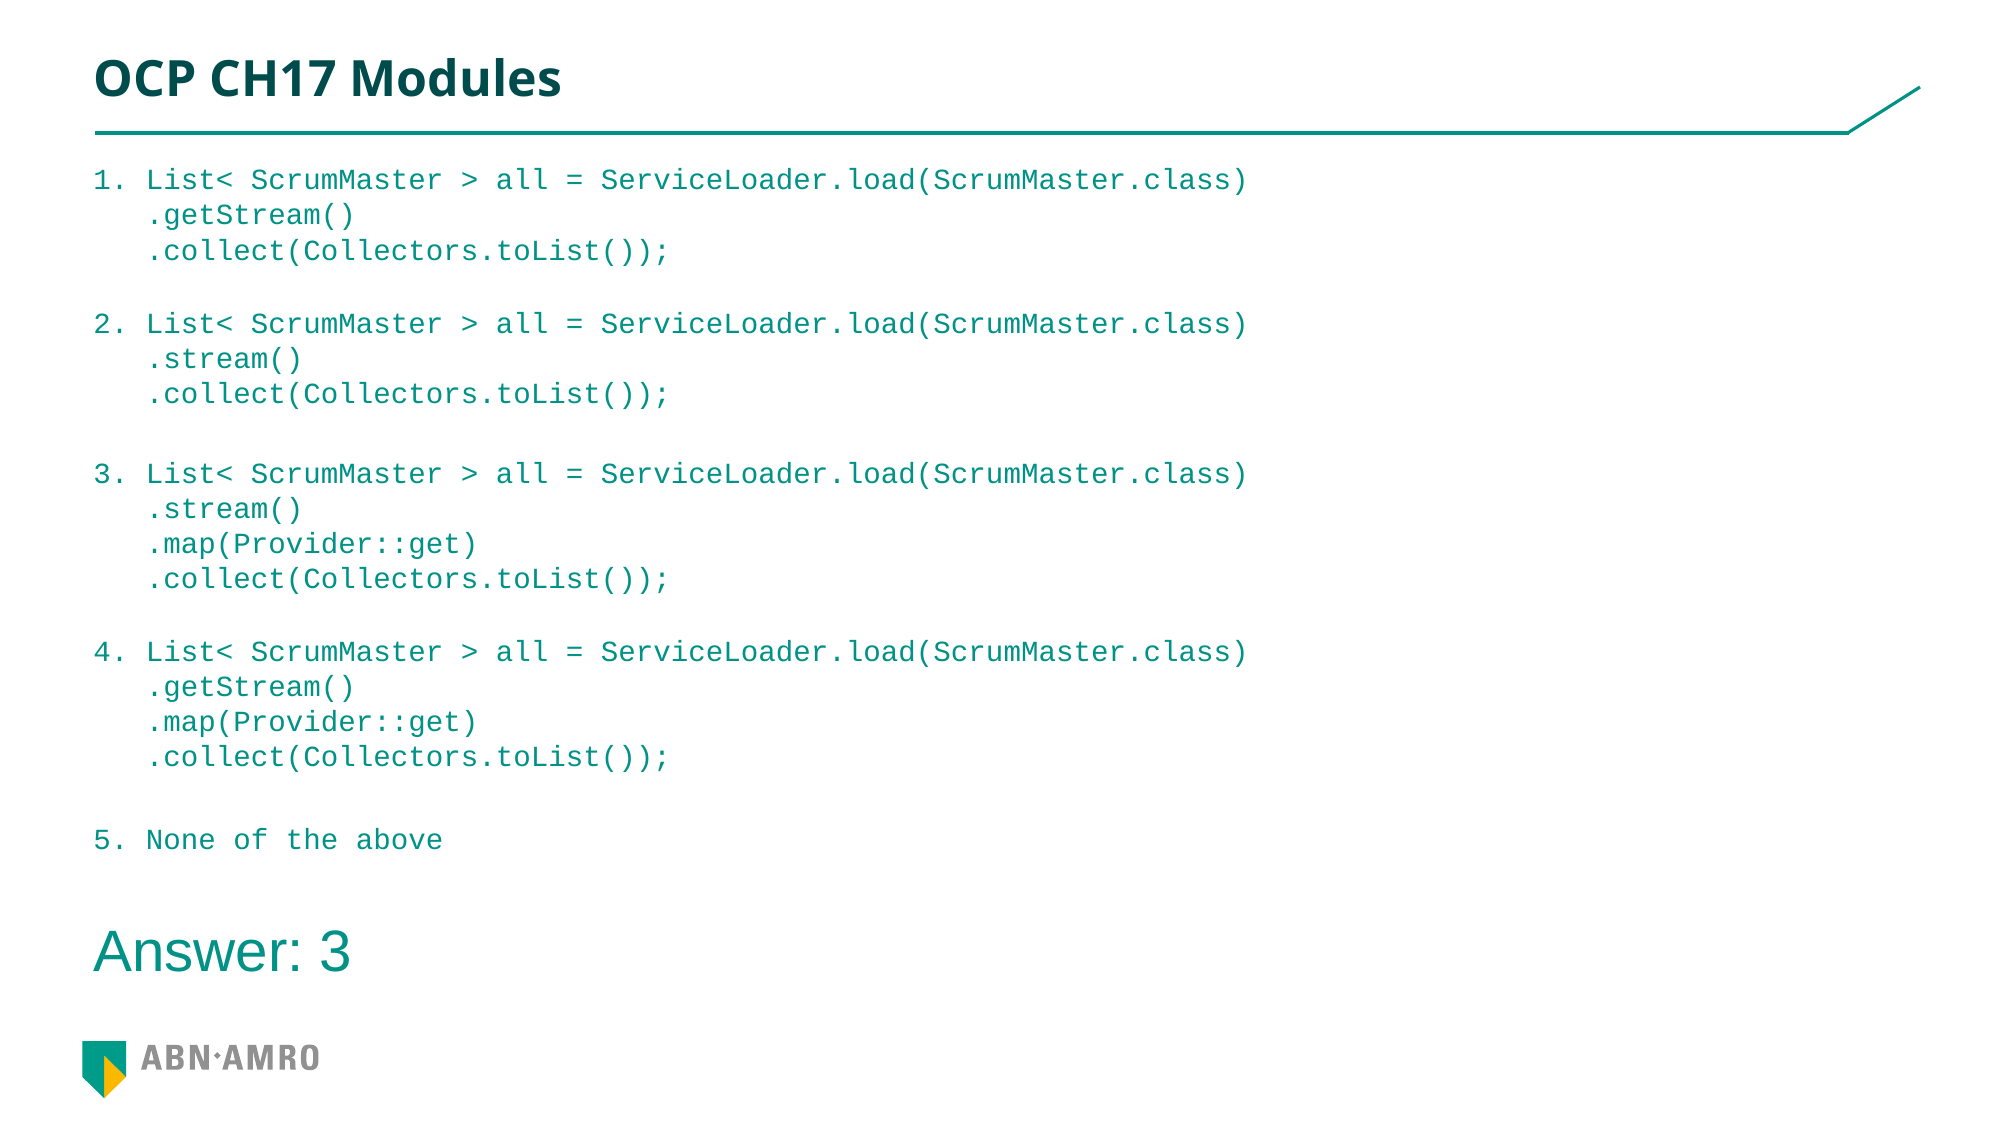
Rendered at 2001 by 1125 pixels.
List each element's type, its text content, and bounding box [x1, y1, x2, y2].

title OCP CH17 Modules [78, 30, 2000, 114]
text_box Answer: 3 [78, 906, 1557, 991]
text_box 2. List< ScrumMaster > all = ServiceLoader.load(ScrumMaster.class) .stream() .collect(Collectors.toList()); [78, 296, 1485, 417]
text_box 5. None of the above [78, 812, 1485, 863]
text_box 4. List< ScrumMaster > all = ServiceLoader.load(ScrumMaster.class) .getStream() .map(Provider::get) .collect(Collectors.toList()); [78, 624, 1485, 780]
text_box 3. List< ScrumMaster > all = ServiceLoader.load(ScrumMaster.class) .stream() .map(Provider::get) .collect(Collectors.toList()); [78, 446, 1485, 624]
text_box 1. List< ScrumMaster > all = ServiceLoader.load(ScrumMaster.class) .getStream() .collect(Collectors.toList()); [78, 153, 1277, 274]
